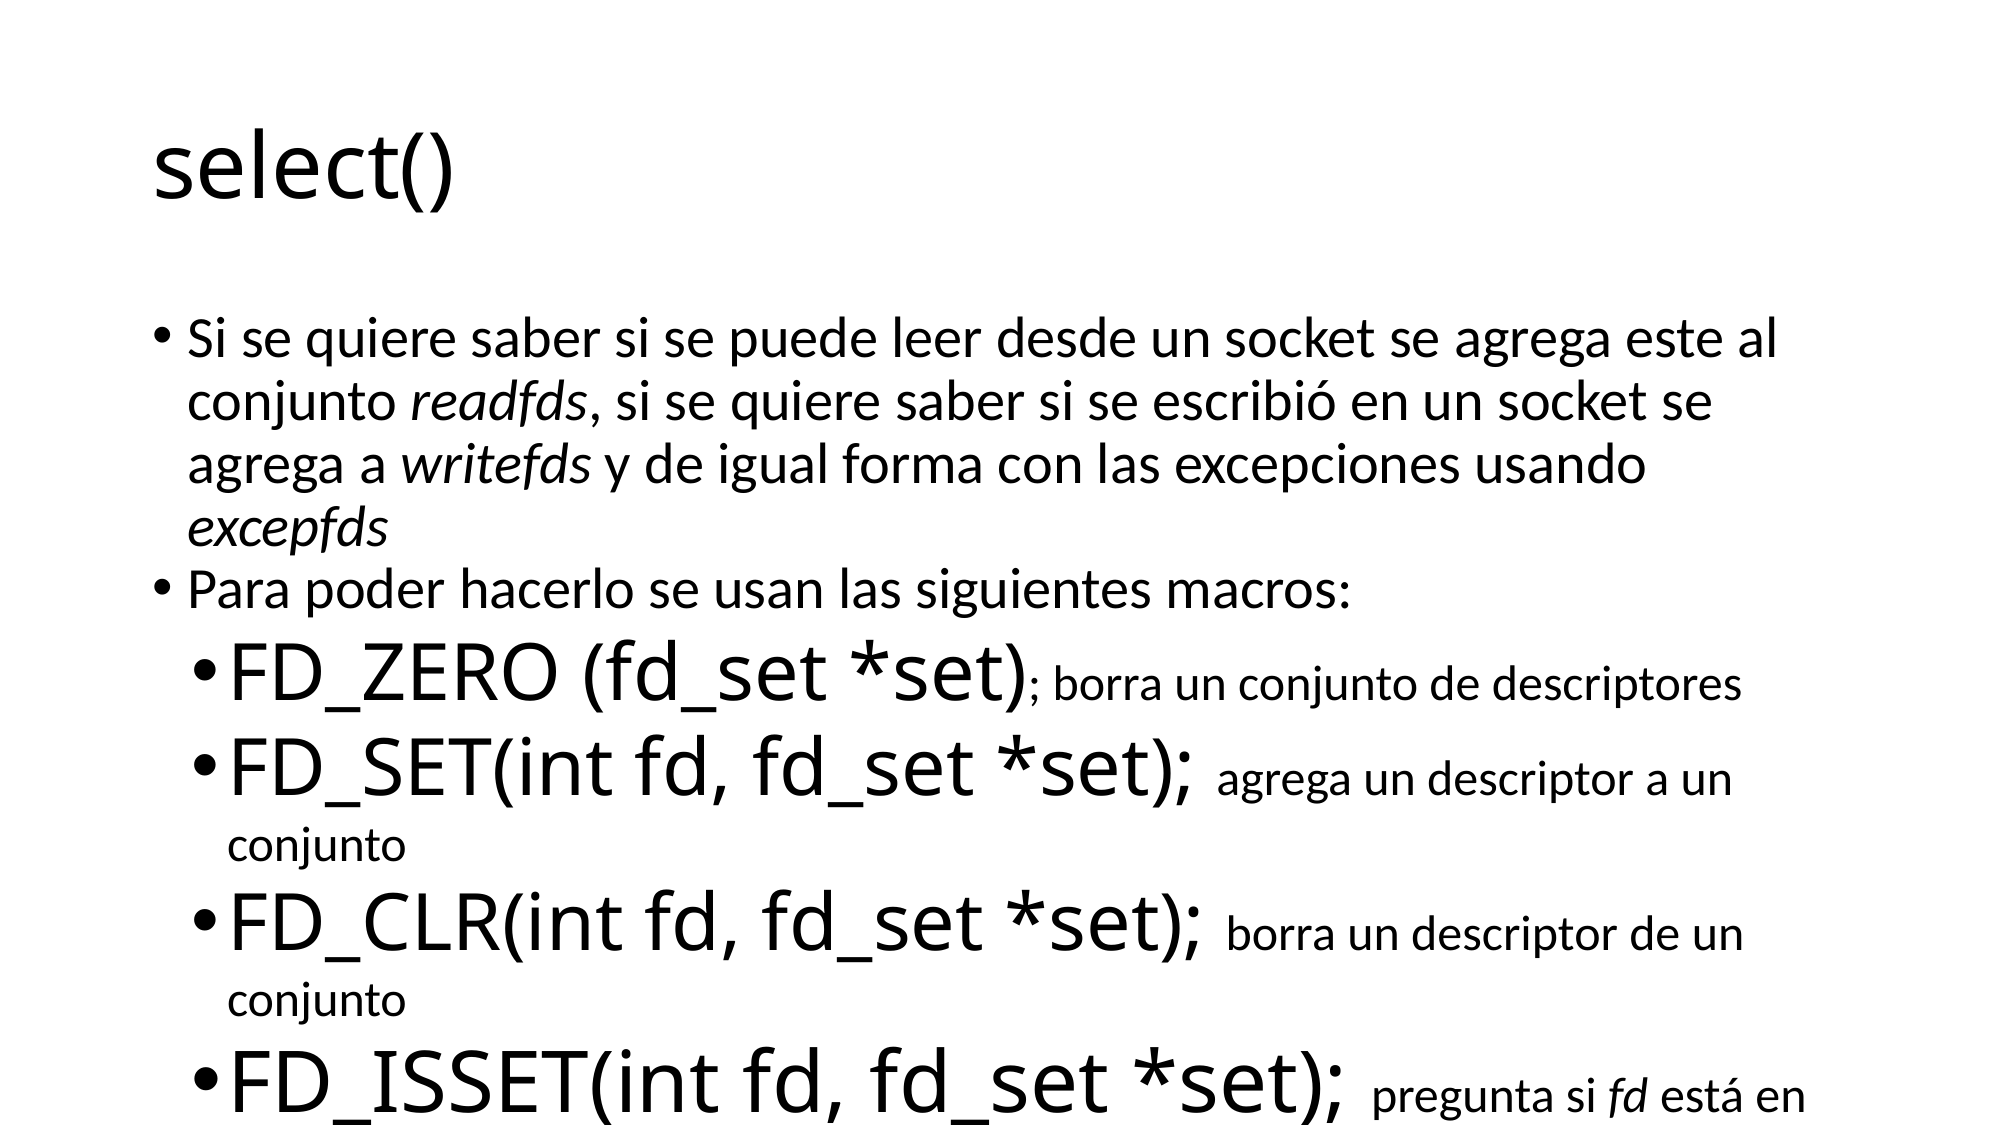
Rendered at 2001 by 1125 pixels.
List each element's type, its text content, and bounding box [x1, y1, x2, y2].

text_box Si se quiere saber si se puede leer desde un socket se agrega este al conjunto readfds, si se quiere saber si se escribió en un socket se agrega a writefds y de igual forma con las excepciones usando excepfds Para poder hacerlo se usan las siguientes macros: FD_ZERO (fd_set *set); borra un conjunto de descriptores FD_SET(int fd, fd_set *set); agrega un descriptor a un conjunto FD_CLR(int fd, fd_set *set); borra un descriptor de un conjunto FD_ISSET(int fd, fd_set *set); pregunta si fd está en un conjunto [137, 299, 1863, 1013]
text_box select() [137, 59, 1863, 277]
